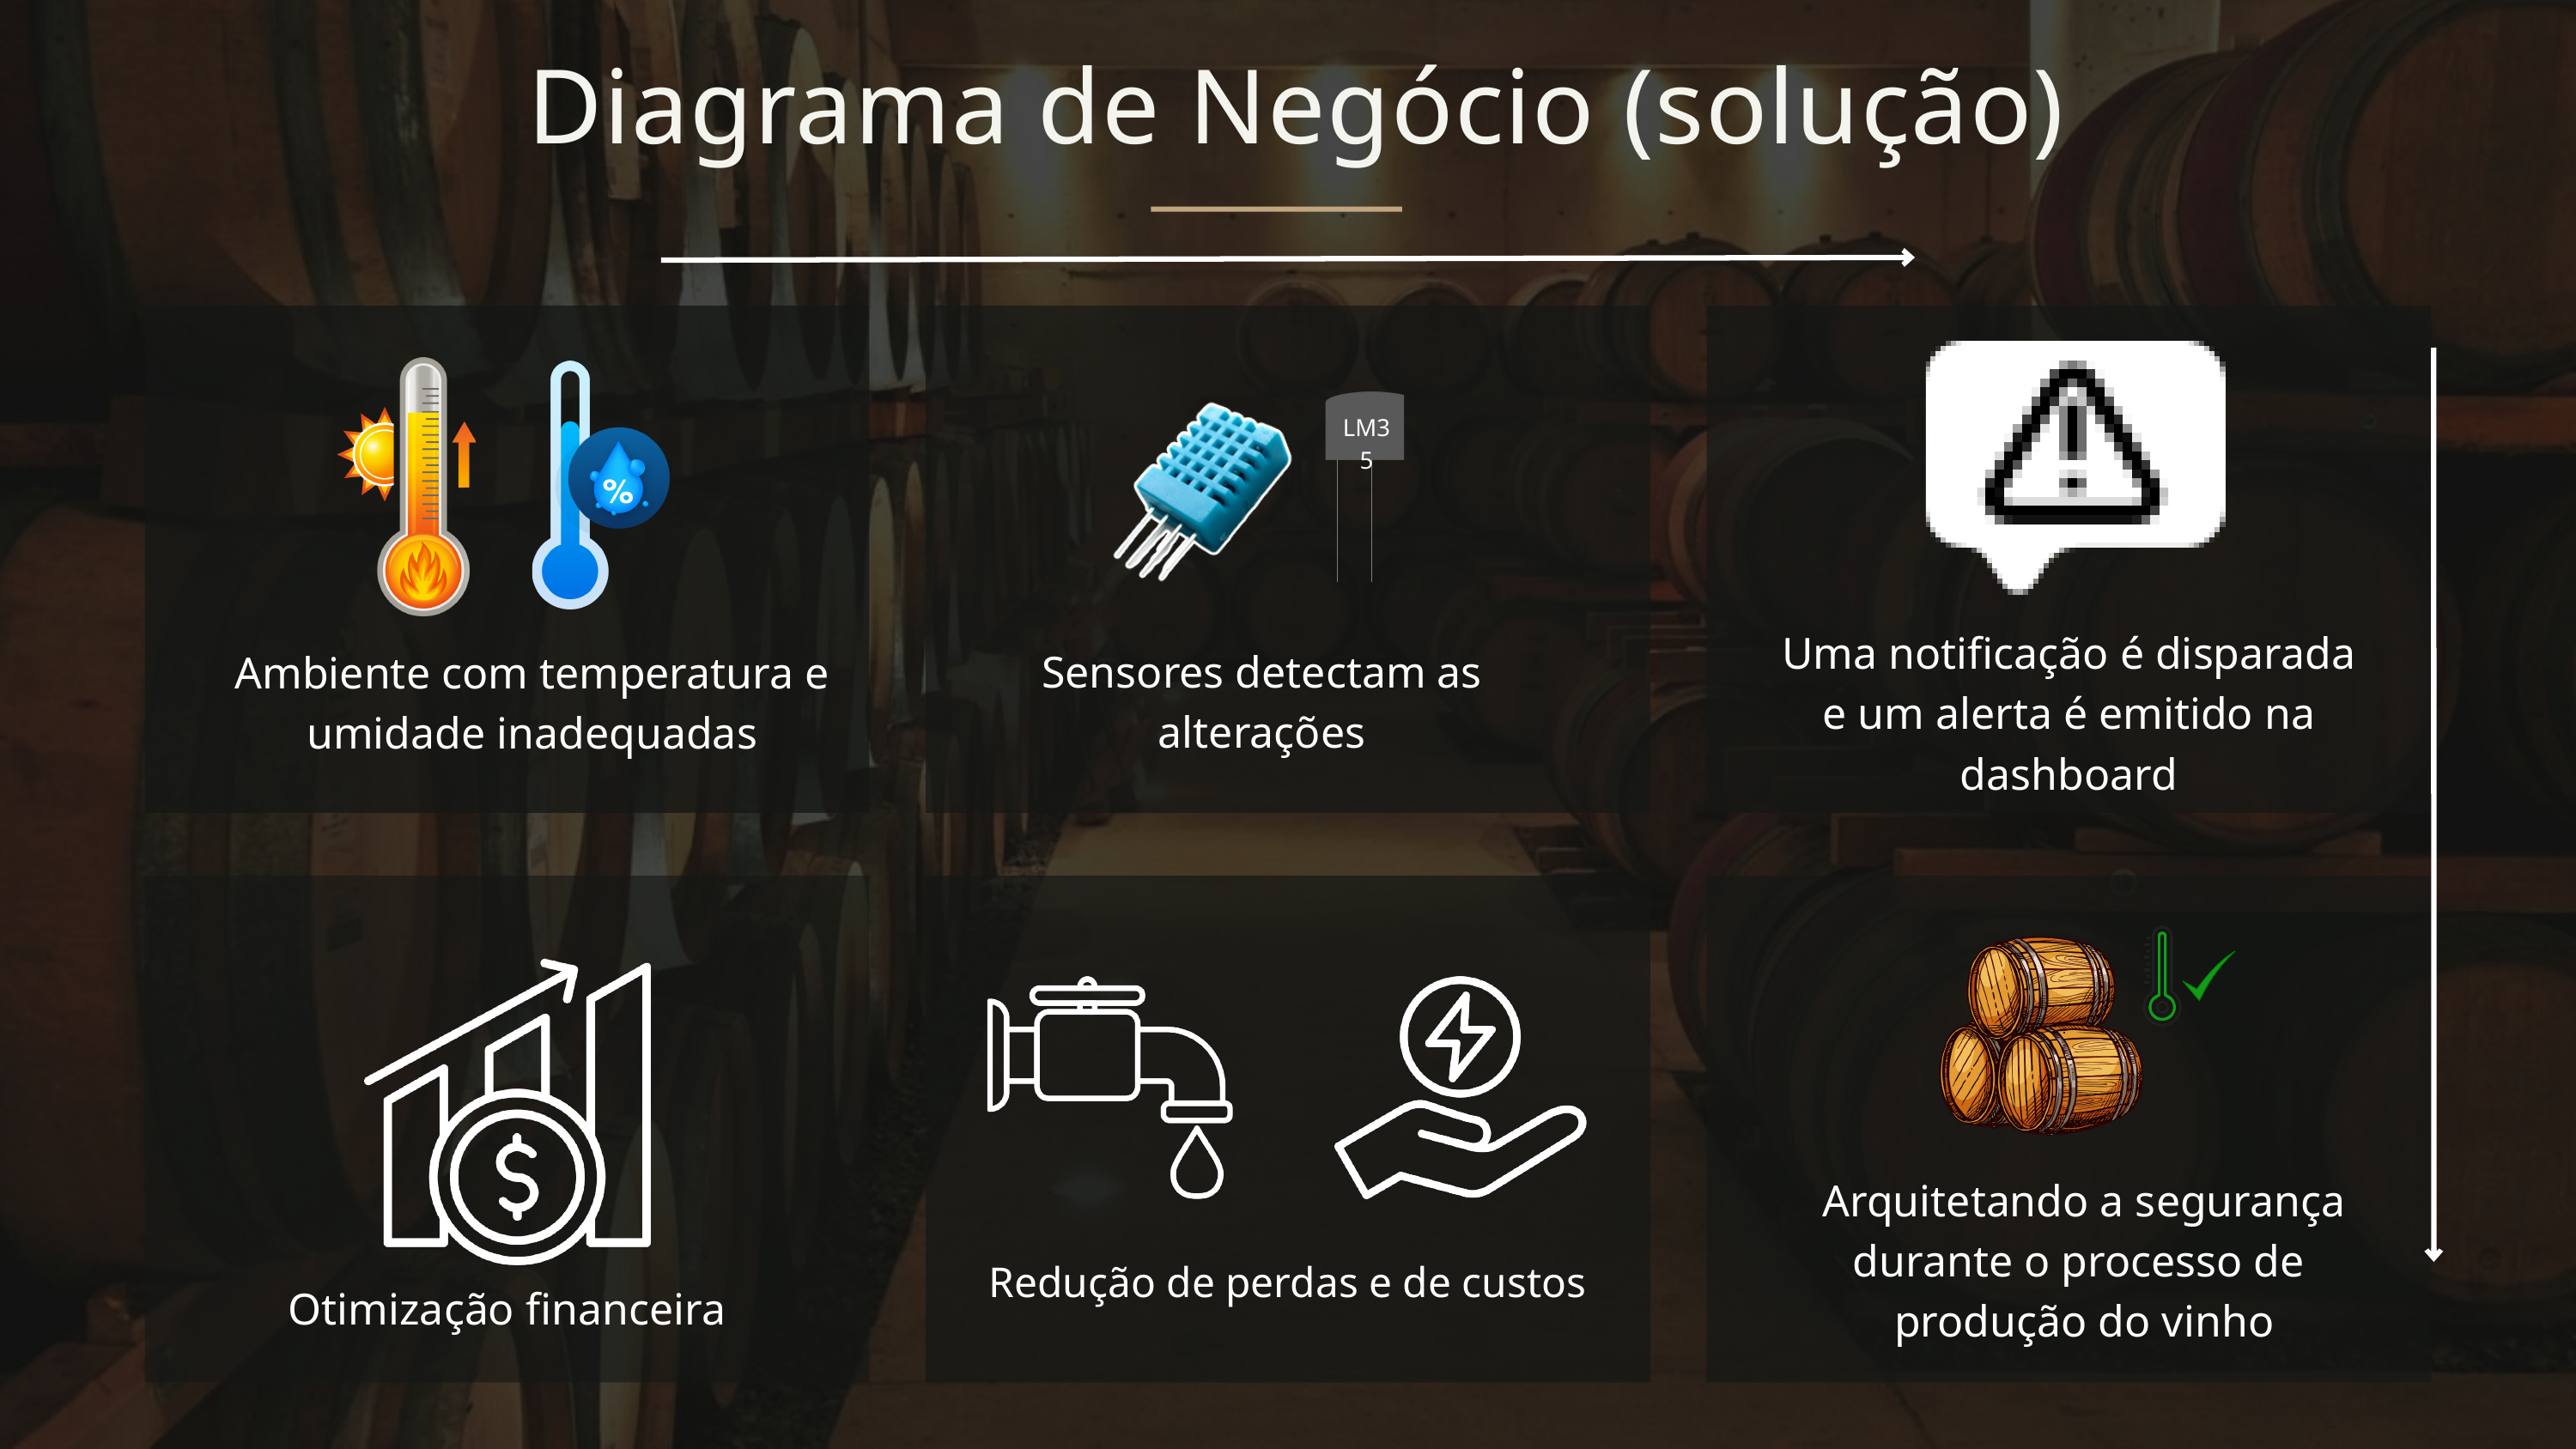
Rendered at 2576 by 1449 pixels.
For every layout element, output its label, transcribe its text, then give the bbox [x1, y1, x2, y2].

text_box [926, 876, 1650, 1383]
text_box [337, 357, 477, 616]
text_box [363, 958, 651, 1265]
text_box Sensores detectam as alterações [951, 636, 1573, 757]
text_box [660, 251, 1916, 264]
text_box [2142, 925, 2183, 1028]
text_box [987, 976, 1233, 1199]
text_box [1325, 391, 1405, 582]
text_box Redução de perdas e de custos [966, 1247, 1610, 1306]
text_box [532, 361, 670, 610]
text_box [2181, 950, 2236, 1002]
text_box Ambiente com temperatura e umidade inadequadas [234, 637, 830, 758]
text_box [1938, 936, 2143, 1137]
text_box [926, 306, 1650, 813]
text_box LM35 [1335, 408, 1397, 475]
text_box [1334, 976, 1589, 1199]
text_box [1151, 206, 1402, 212]
text_box [2427, 347, 2440, 1263]
text_box [1706, 306, 2432, 813]
text_box Diagrama de Negócio (solução) [371, 40, 2224, 165]
text_box [144, 306, 870, 813]
text_box Otimização financeira [152, 1273, 862, 1334]
text_box [144, 876, 870, 1383]
text_box [1925, 341, 2226, 595]
text_box Uma notificação é disparada e um alerta é emitido na dashboard [1768, 617, 2370, 799]
text_box [1977, 361, 2169, 524]
text_box [1706, 876, 2432, 1383]
text_box [0, 0, 2576, 1449]
text_box Arquitetando a segurança durante o processo de produção do vinho [1799, 1164, 2370, 1346]
text_box [1108, 397, 1297, 587]
